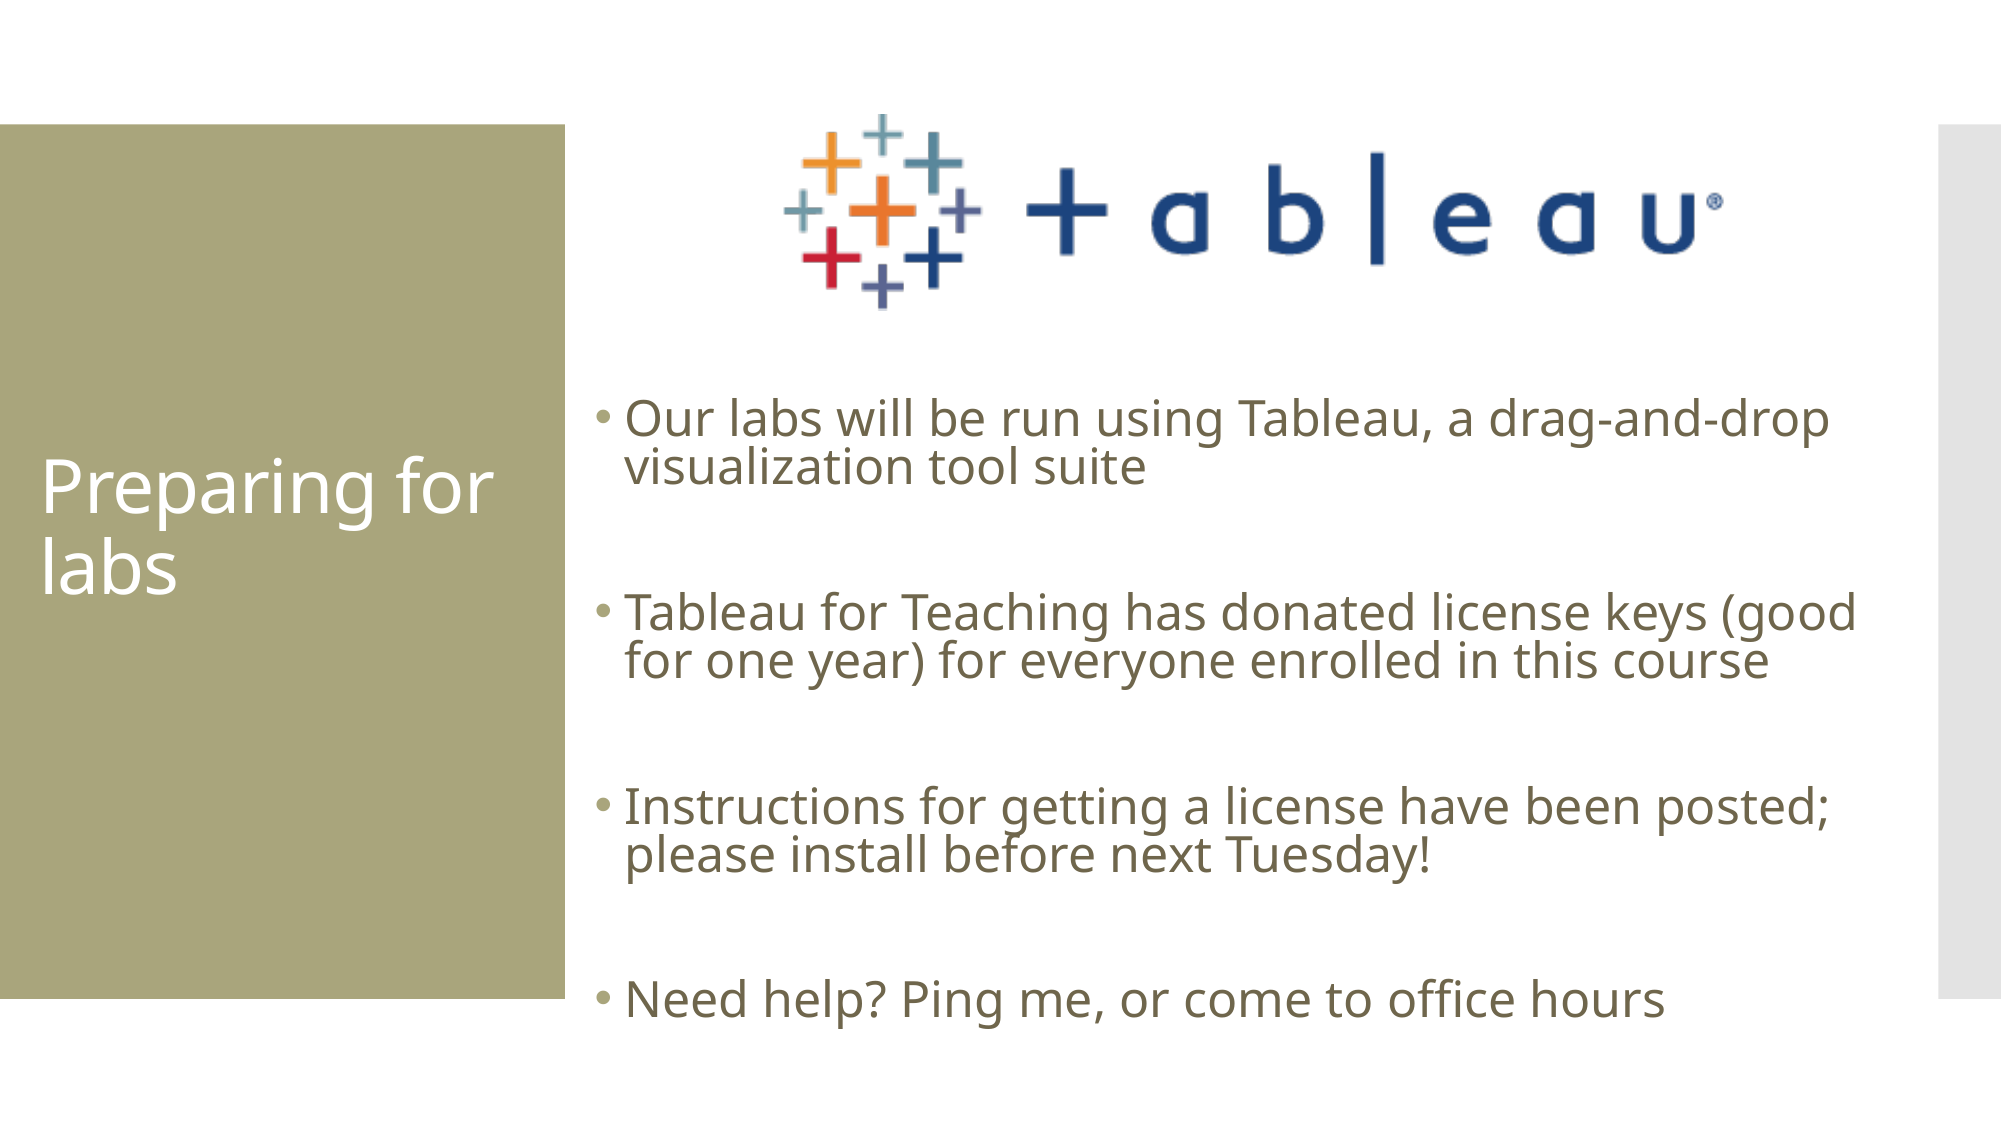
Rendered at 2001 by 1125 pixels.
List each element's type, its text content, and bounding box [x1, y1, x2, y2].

title Preparing for labs [24, 399, 530, 659]
list Our labs will be run using Tableau, a drag-and-drop visualization tool suite Tableau for Teaching has donated license keys (good for one year) for everyone enrolled in this course Instructions for getting a license have been posted; please install before next Tuesday! Need help? Ping me, or come to office hours [579, 159, 1930, 953]
picture [783, 114, 1726, 311]
